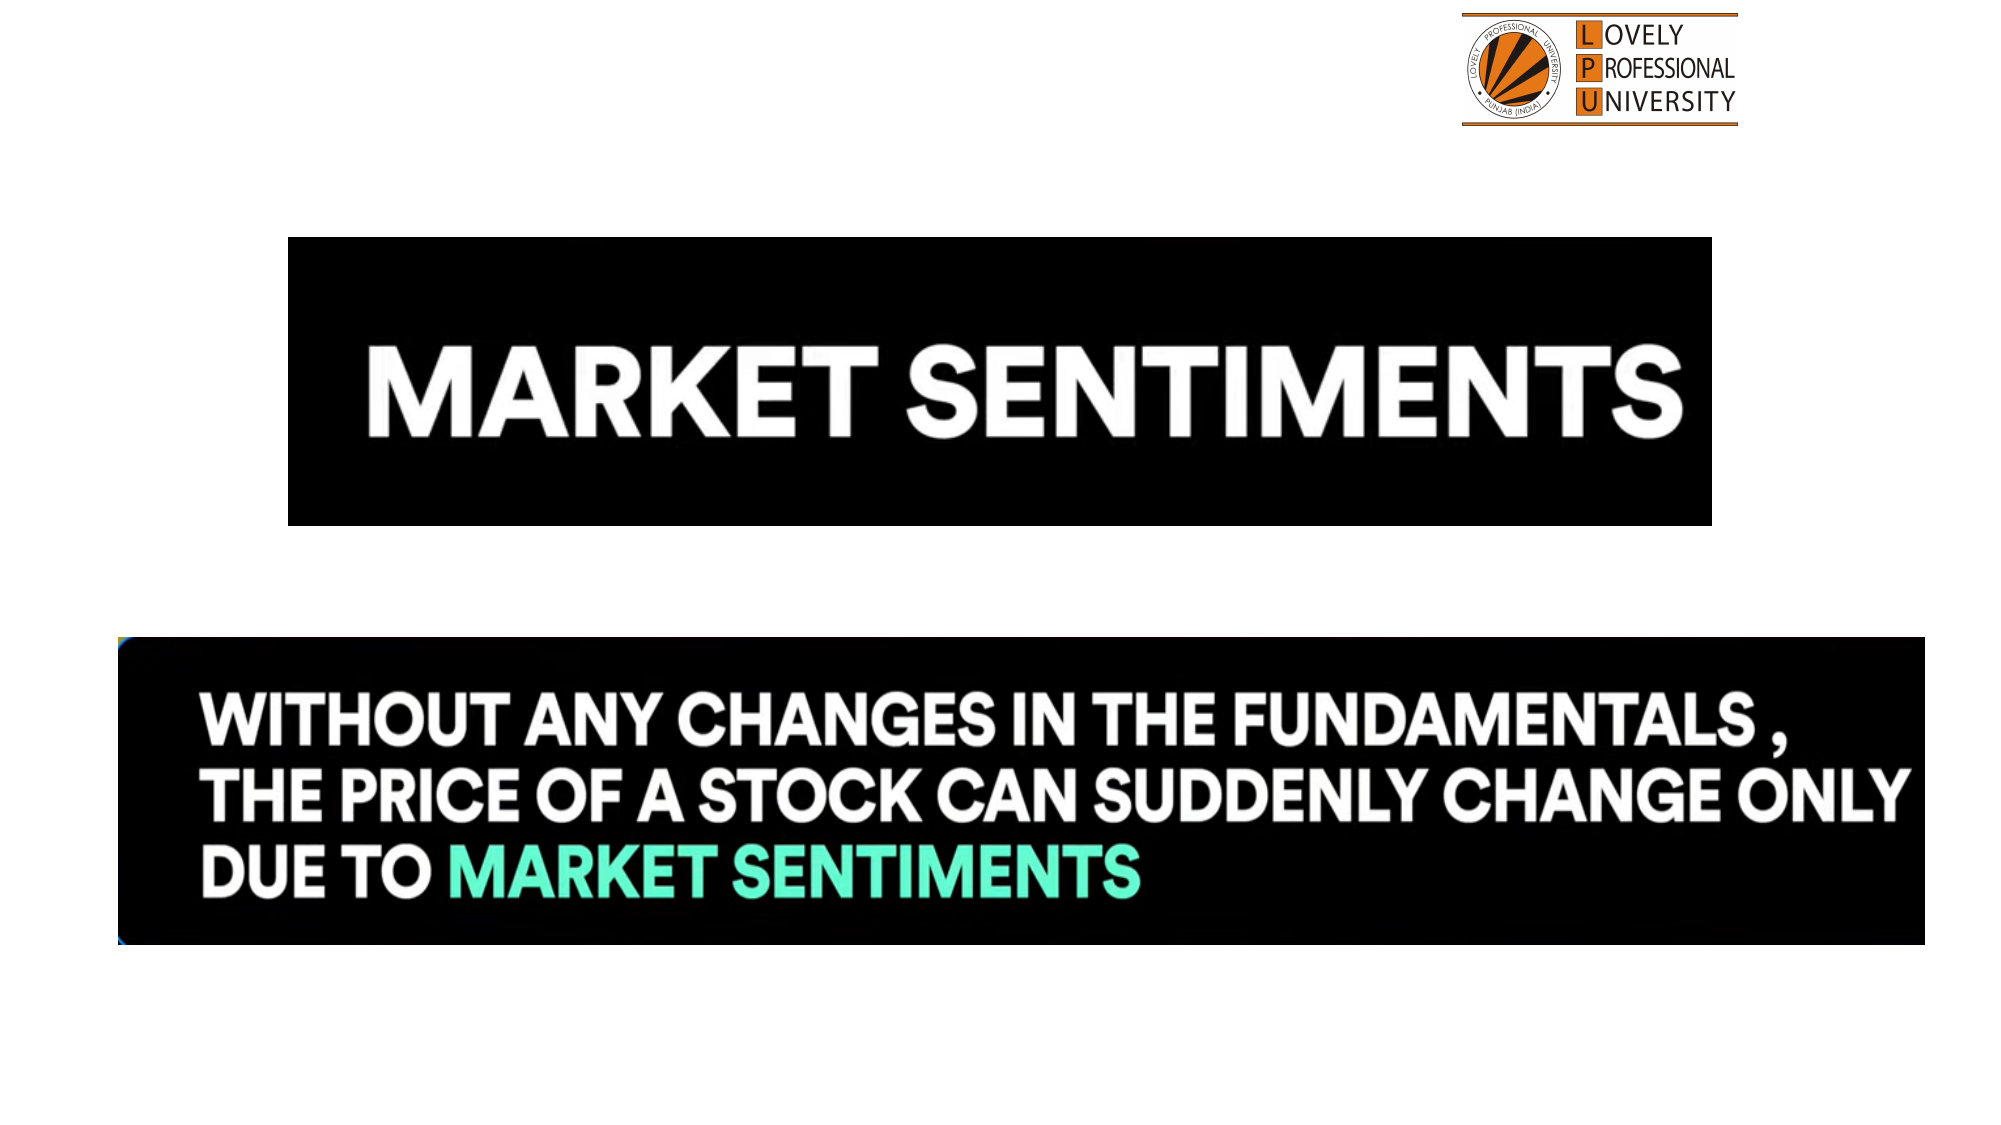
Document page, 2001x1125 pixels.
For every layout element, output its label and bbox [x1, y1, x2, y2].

text_box [1462, 14, 1738, 126]
picture [118, 637, 1925, 945]
picture [288, 237, 1712, 526]
